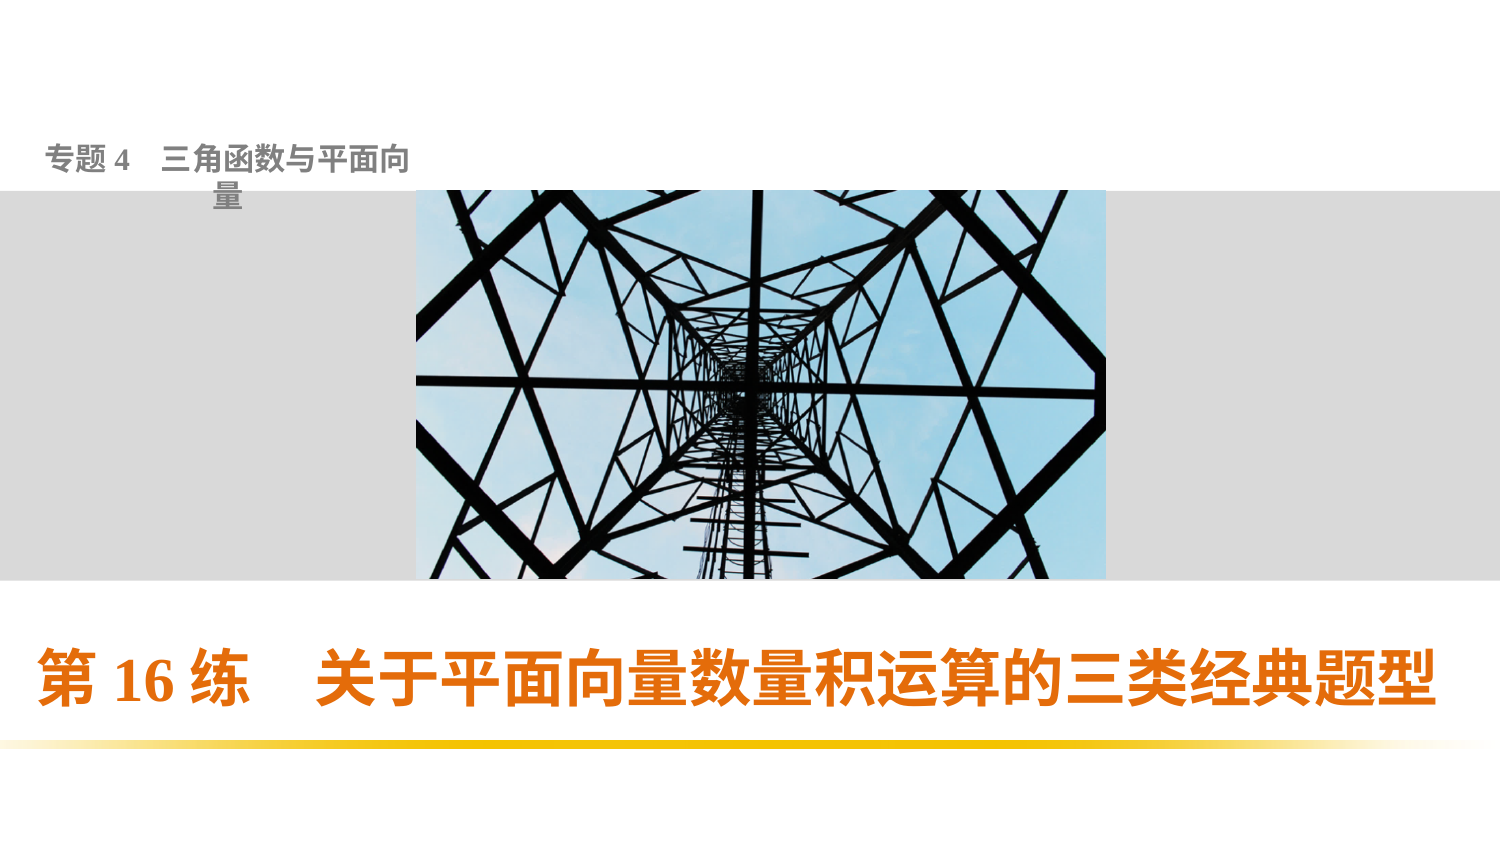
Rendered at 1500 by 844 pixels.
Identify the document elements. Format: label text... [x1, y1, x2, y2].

picture [0, 740, 1500, 749]
text_box [0, 189, 412, 583]
picture [416, 190, 1107, 579]
text_box 第16练 关于平面向量数量积运算的三类经典题型 [16, 631, 1459, 722]
text_box [1105, 189, 1500, 583]
text_box 专题4 三角函数与平面向量 [20, 131, 435, 221]
